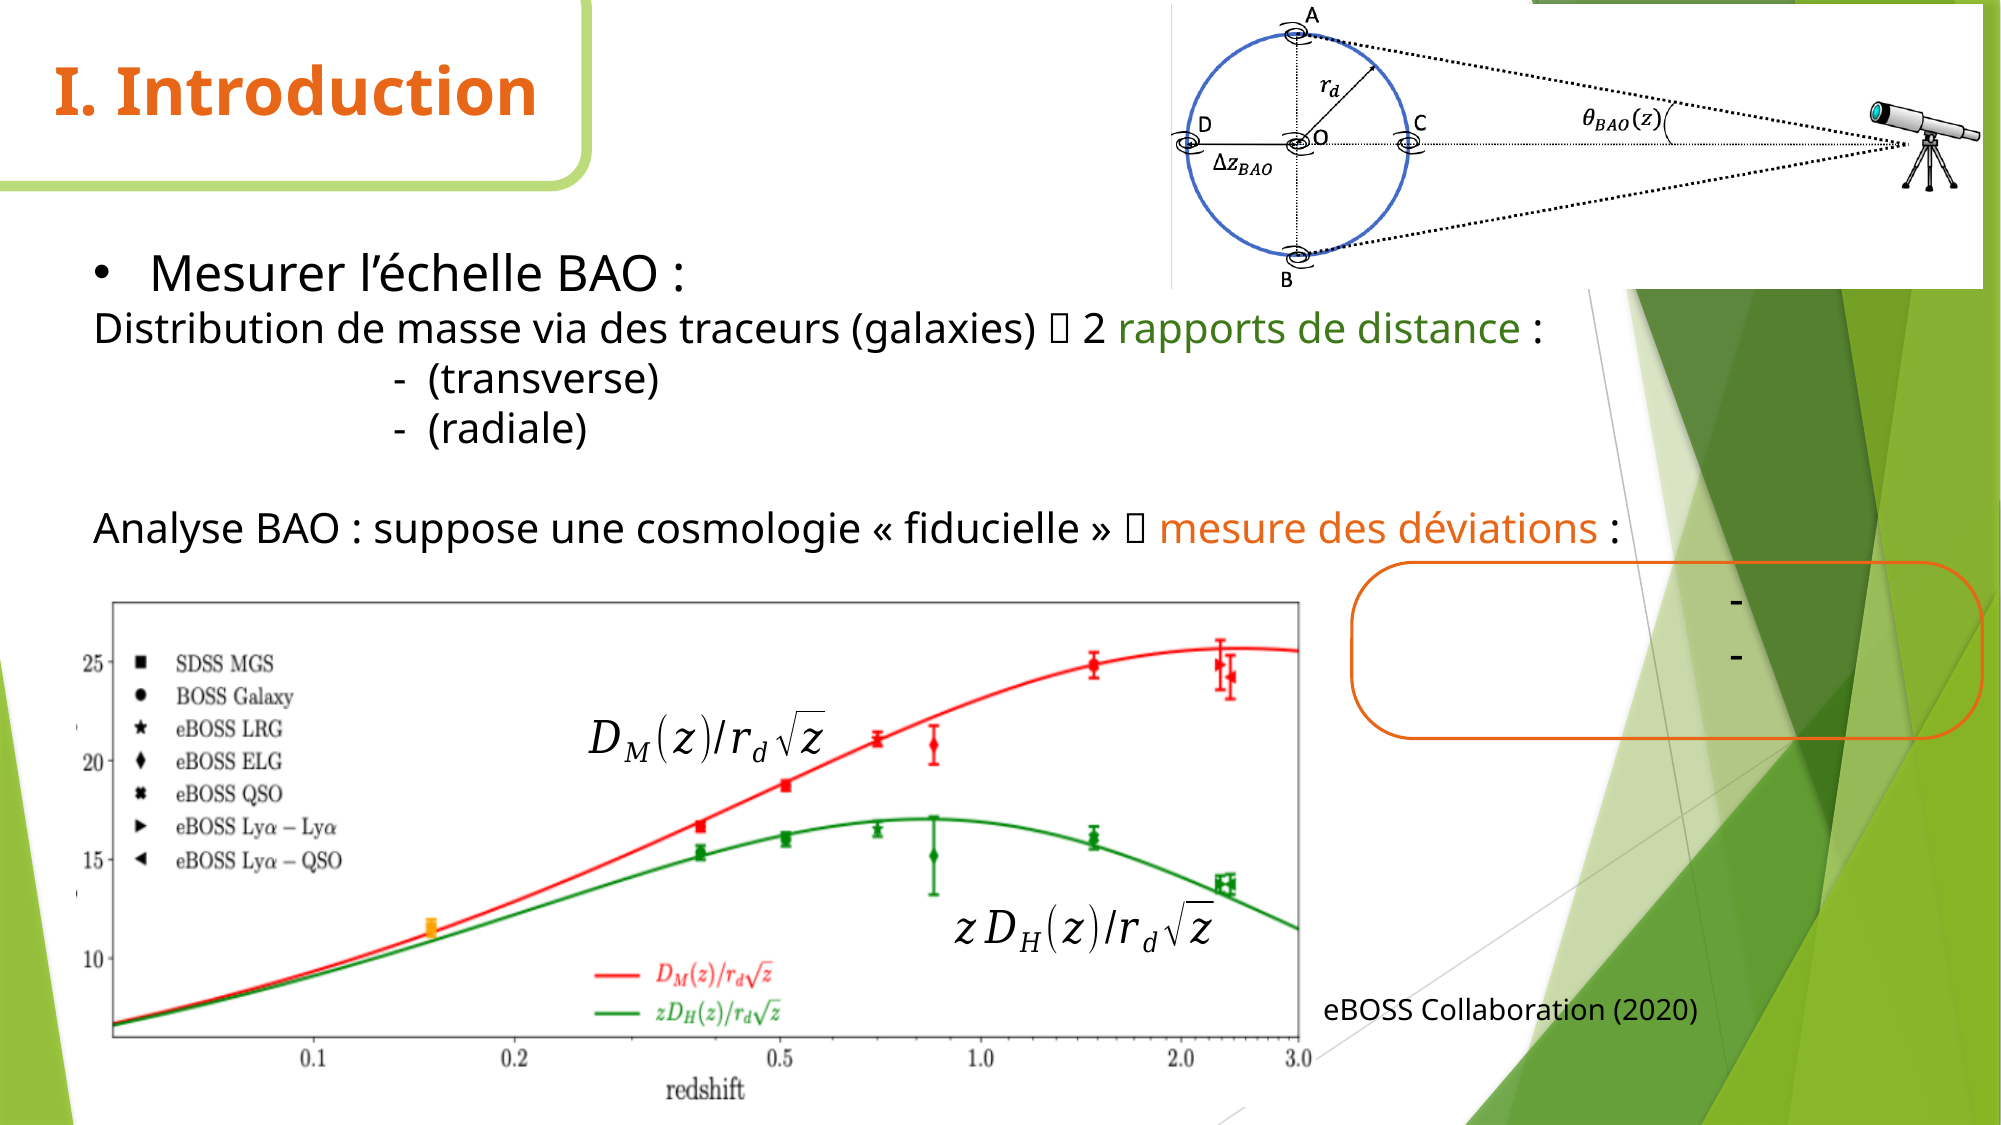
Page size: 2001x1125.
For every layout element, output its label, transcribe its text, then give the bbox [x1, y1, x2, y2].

text_box eBOSS Collaboration (2020) [1321, 983, 1713, 1034]
picture [1171, 4, 1983, 289]
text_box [76, 596, 1317, 1107]
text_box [1217, 561, 1983, 740]
text_box [0, 0, 589, 188]
text_box [222, 282, 253, 344]
